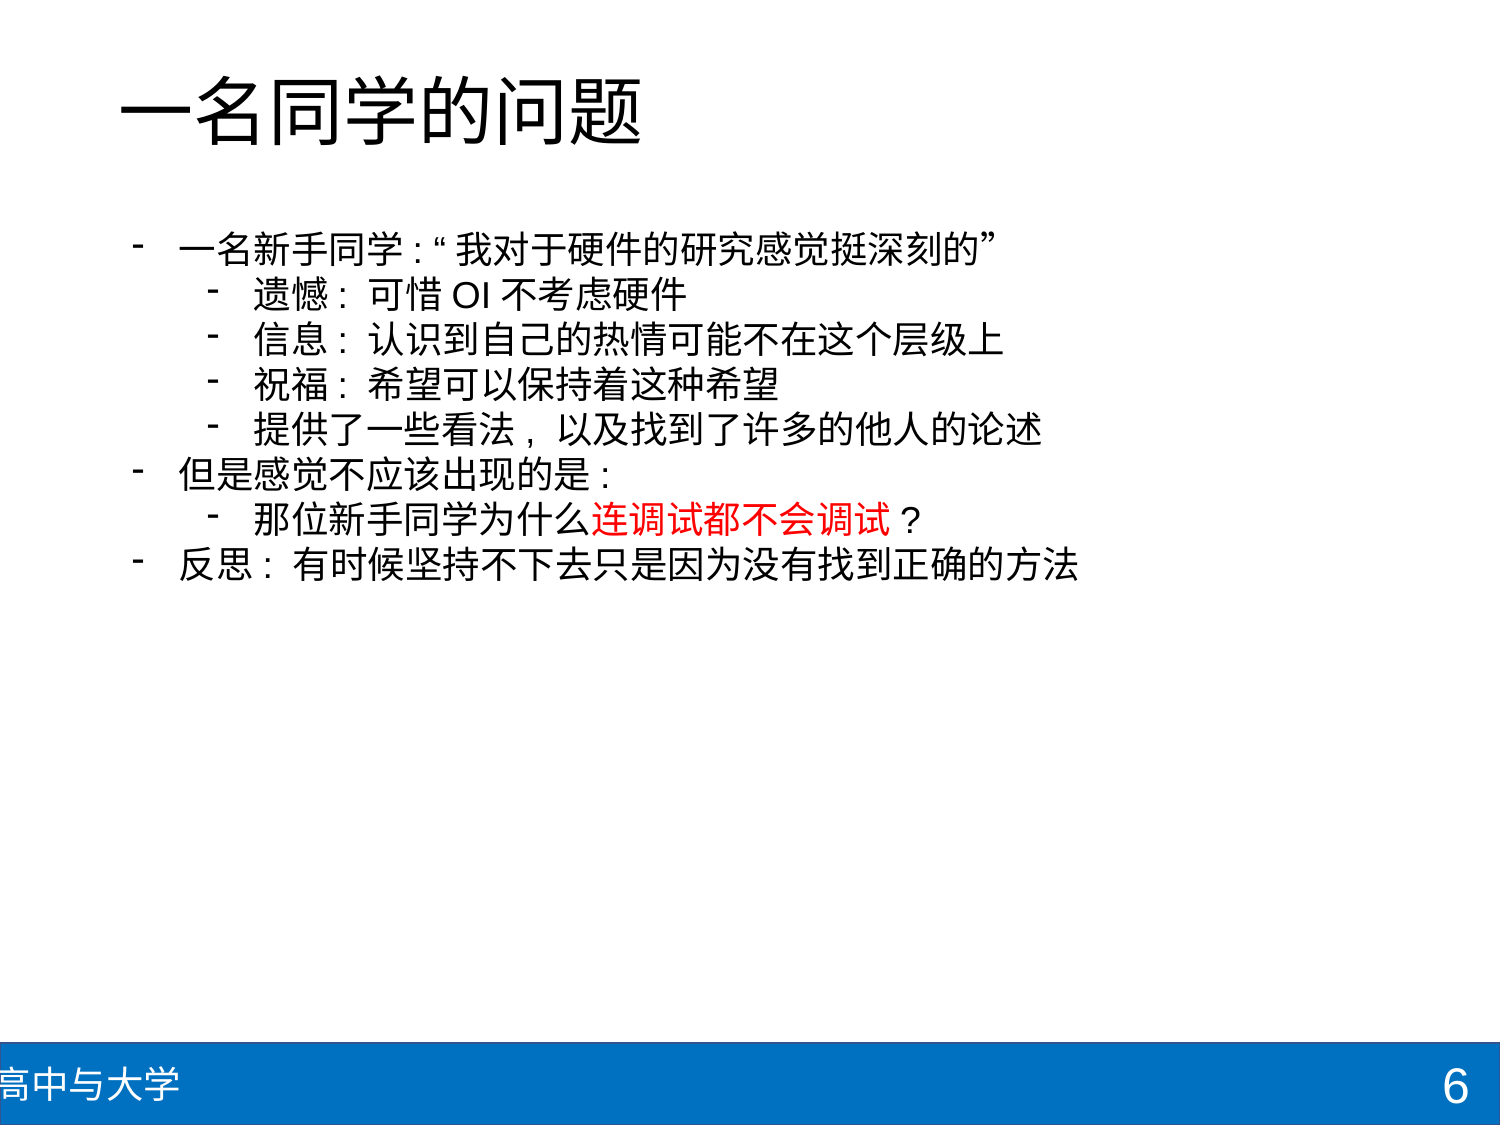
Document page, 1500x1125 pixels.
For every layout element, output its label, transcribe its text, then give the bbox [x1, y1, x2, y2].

slide_number 6 [1147, 1054, 1485, 1114]
title 一名同学的问题 [103, 59, 1397, 171]
text_box 一名新手同学: “我对于硬件的研究感觉挺深刻的” 遗憾: 可惜OI不考虑硬件 信息: 认识到自己的热情可能不在这个层级上 祝福: 希望可以保持着这种希望 提供了一些看法, 以及找到了许多的他人的论述 但是感觉不应该出现的是: 那位新手同学为什么连调试都不会调试? 反思: 有时候坚持不下去只是因为没有找到正确的方法 [117, 218, 1096, 594]
